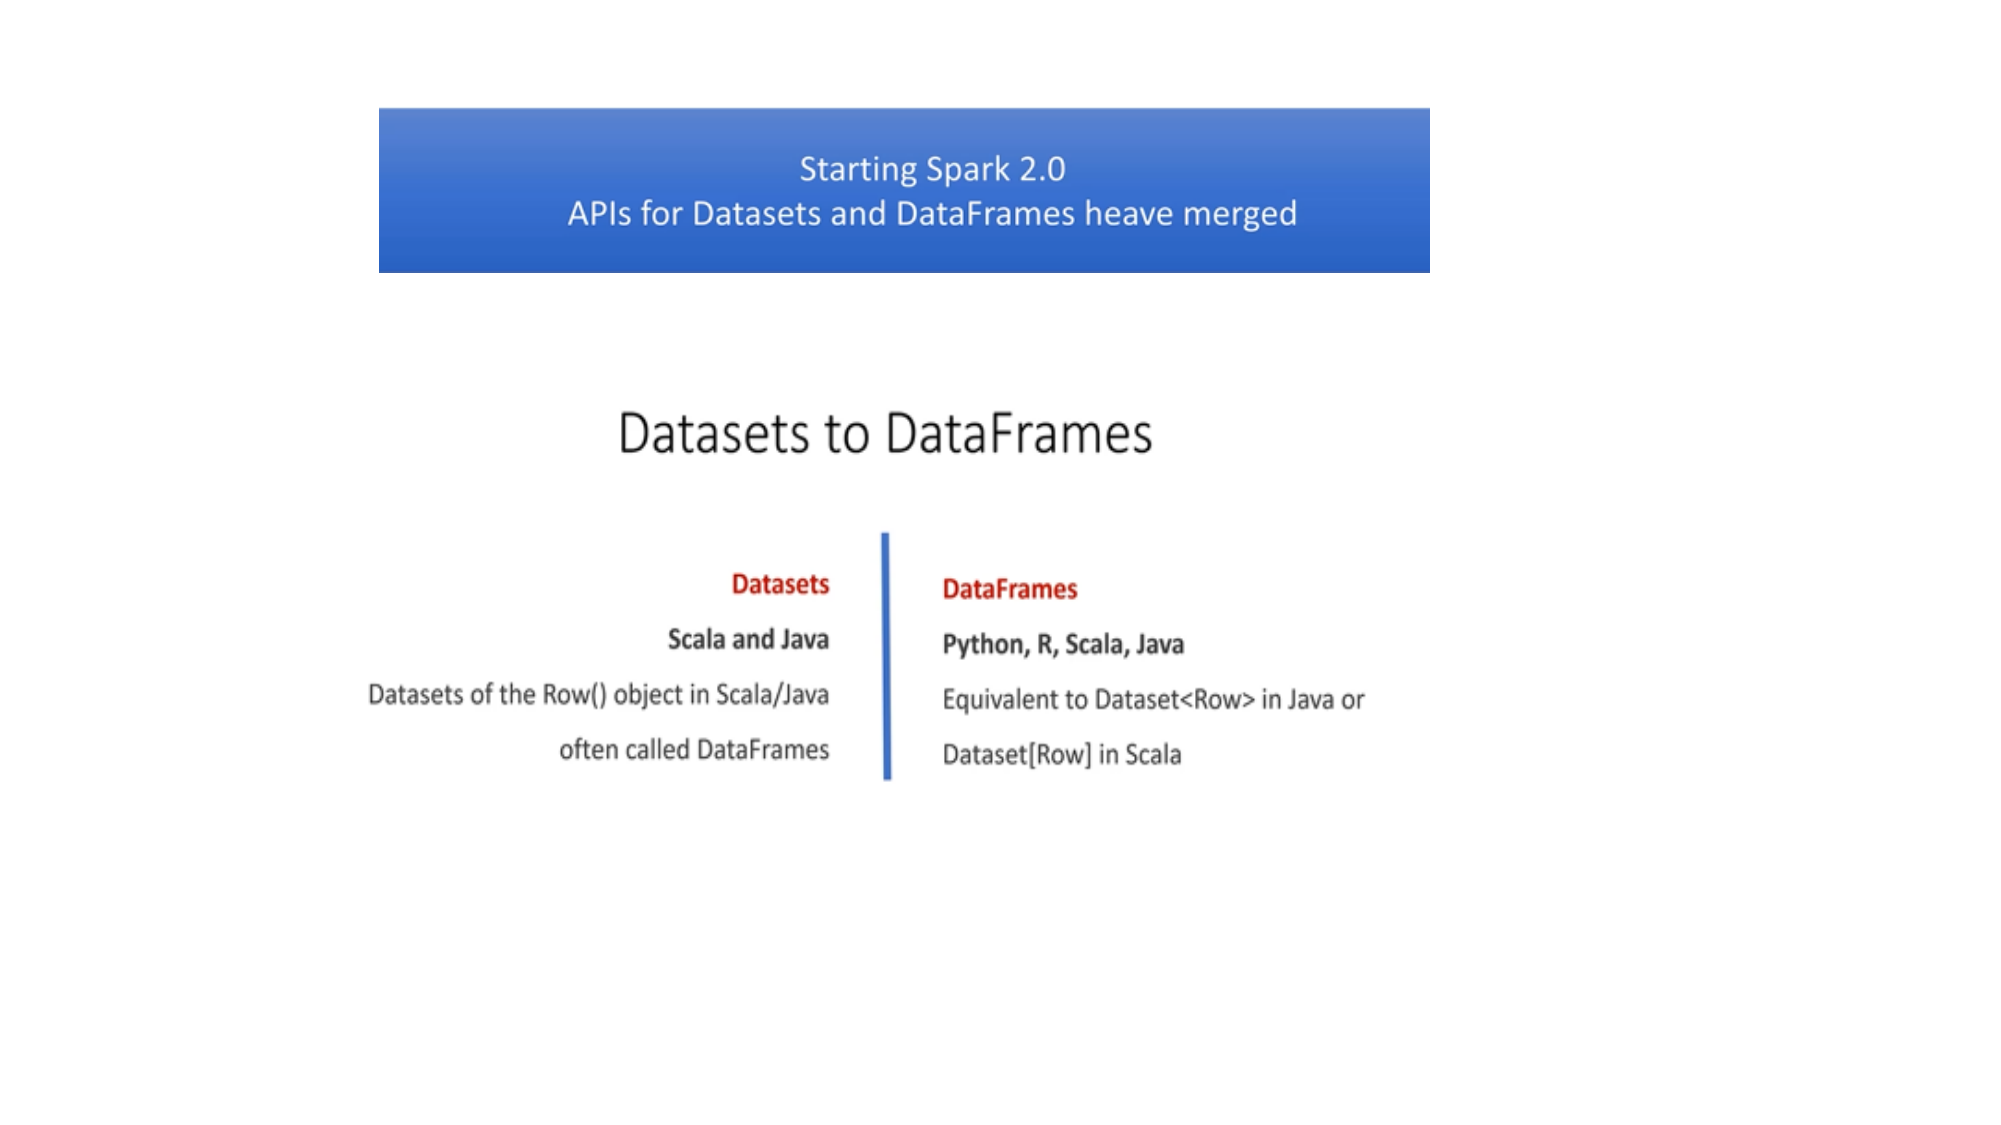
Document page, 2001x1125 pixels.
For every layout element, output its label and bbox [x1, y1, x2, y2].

picture [378, 102, 1430, 273]
picture [345, 361, 1493, 849]
